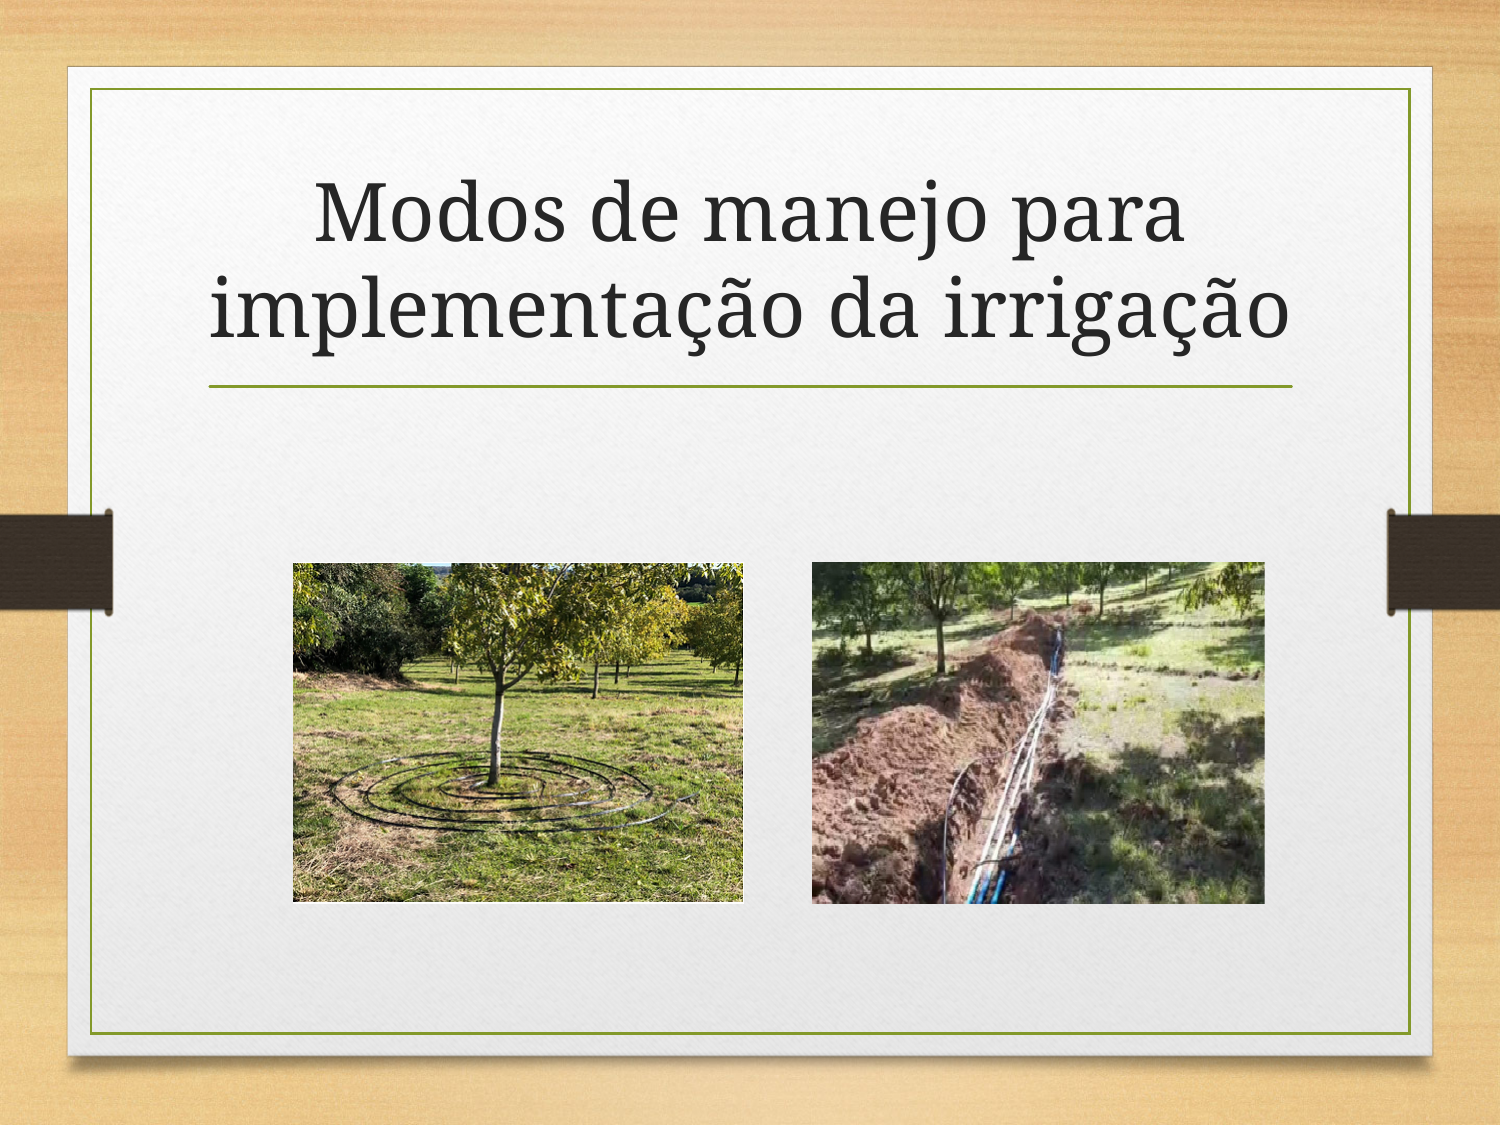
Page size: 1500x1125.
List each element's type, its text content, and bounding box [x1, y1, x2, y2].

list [812, 562, 1265, 905]
picture [0, 0, 1500, 1125]
title Modos de manejo para implementação da irrigação [193, 150, 1309, 365]
